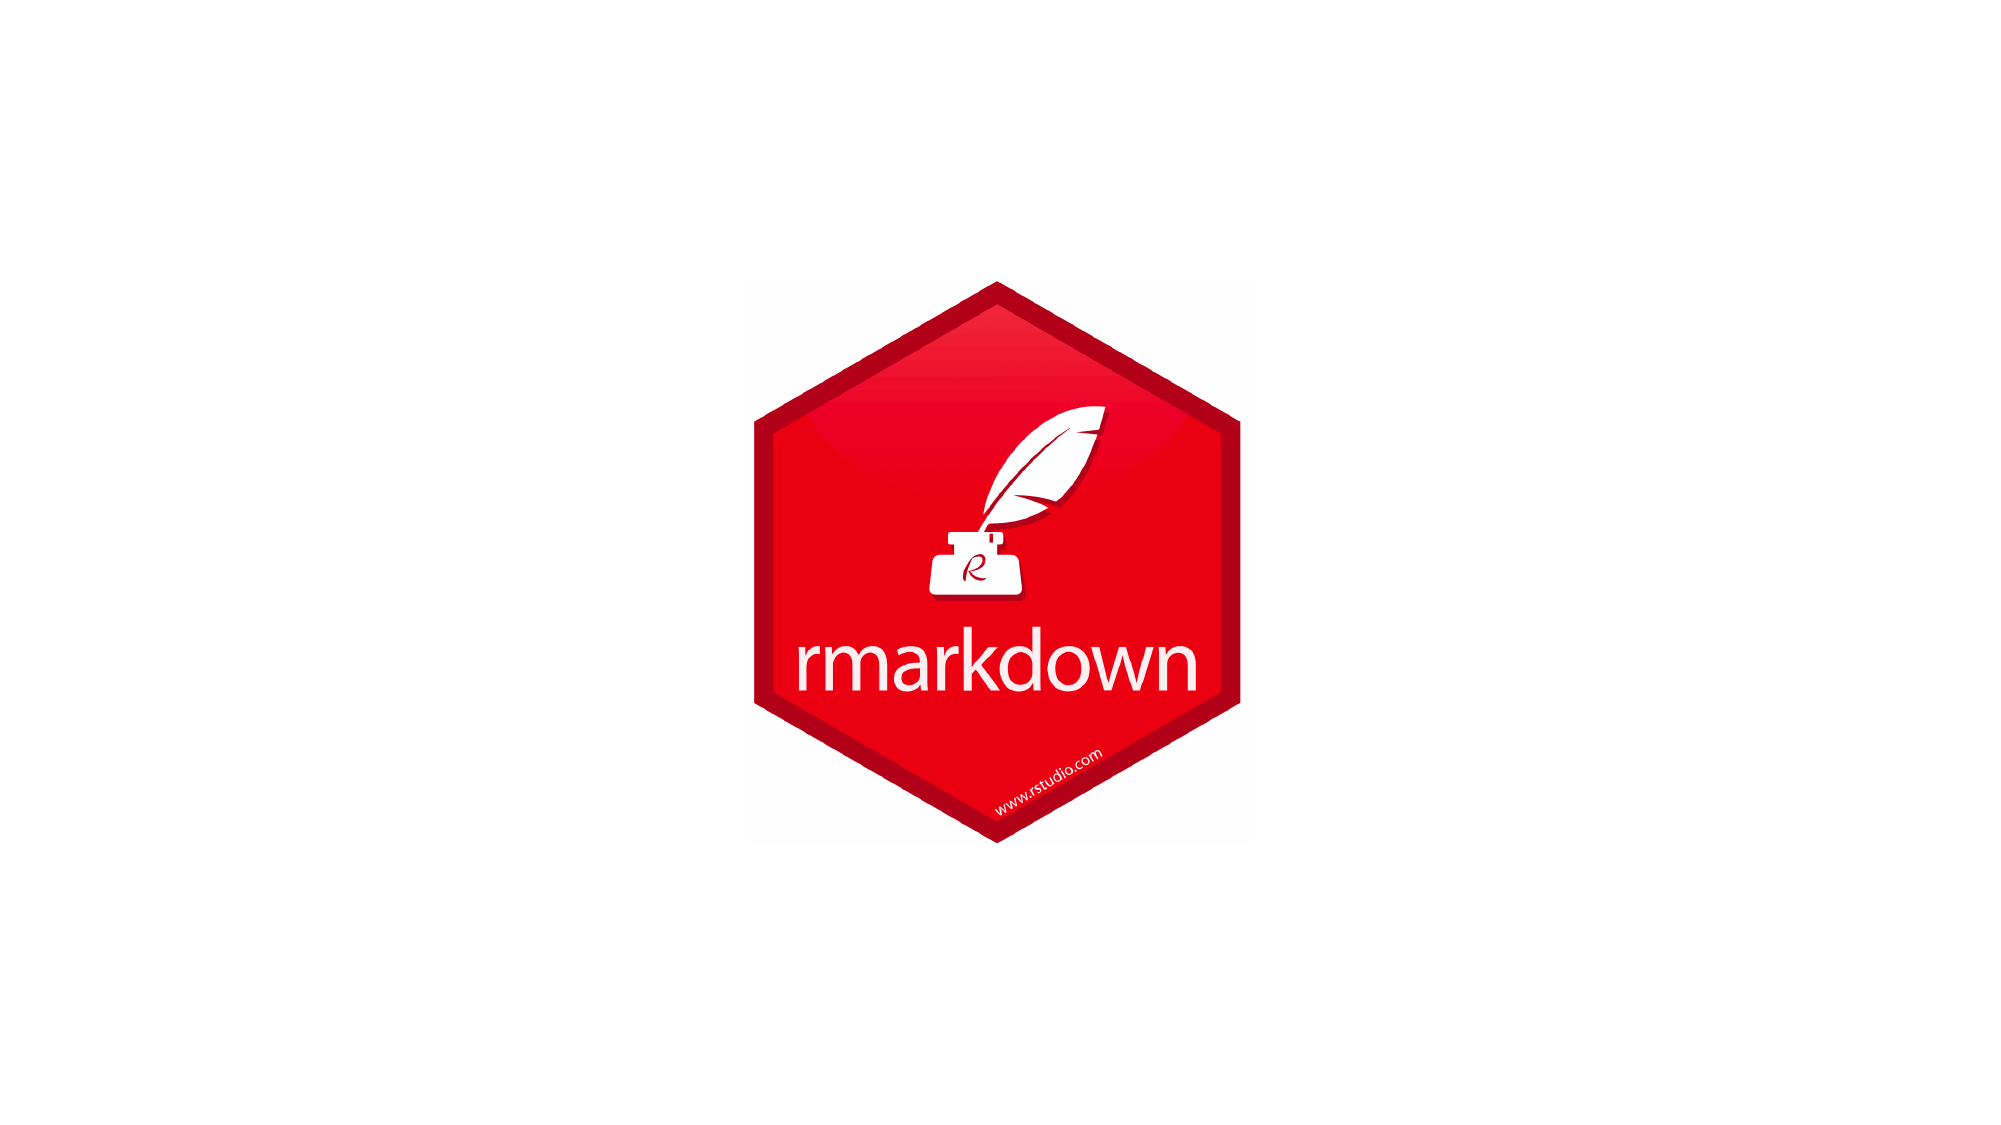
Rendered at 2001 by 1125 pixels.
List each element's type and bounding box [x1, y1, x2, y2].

picture [749, 280, 1251, 845]
